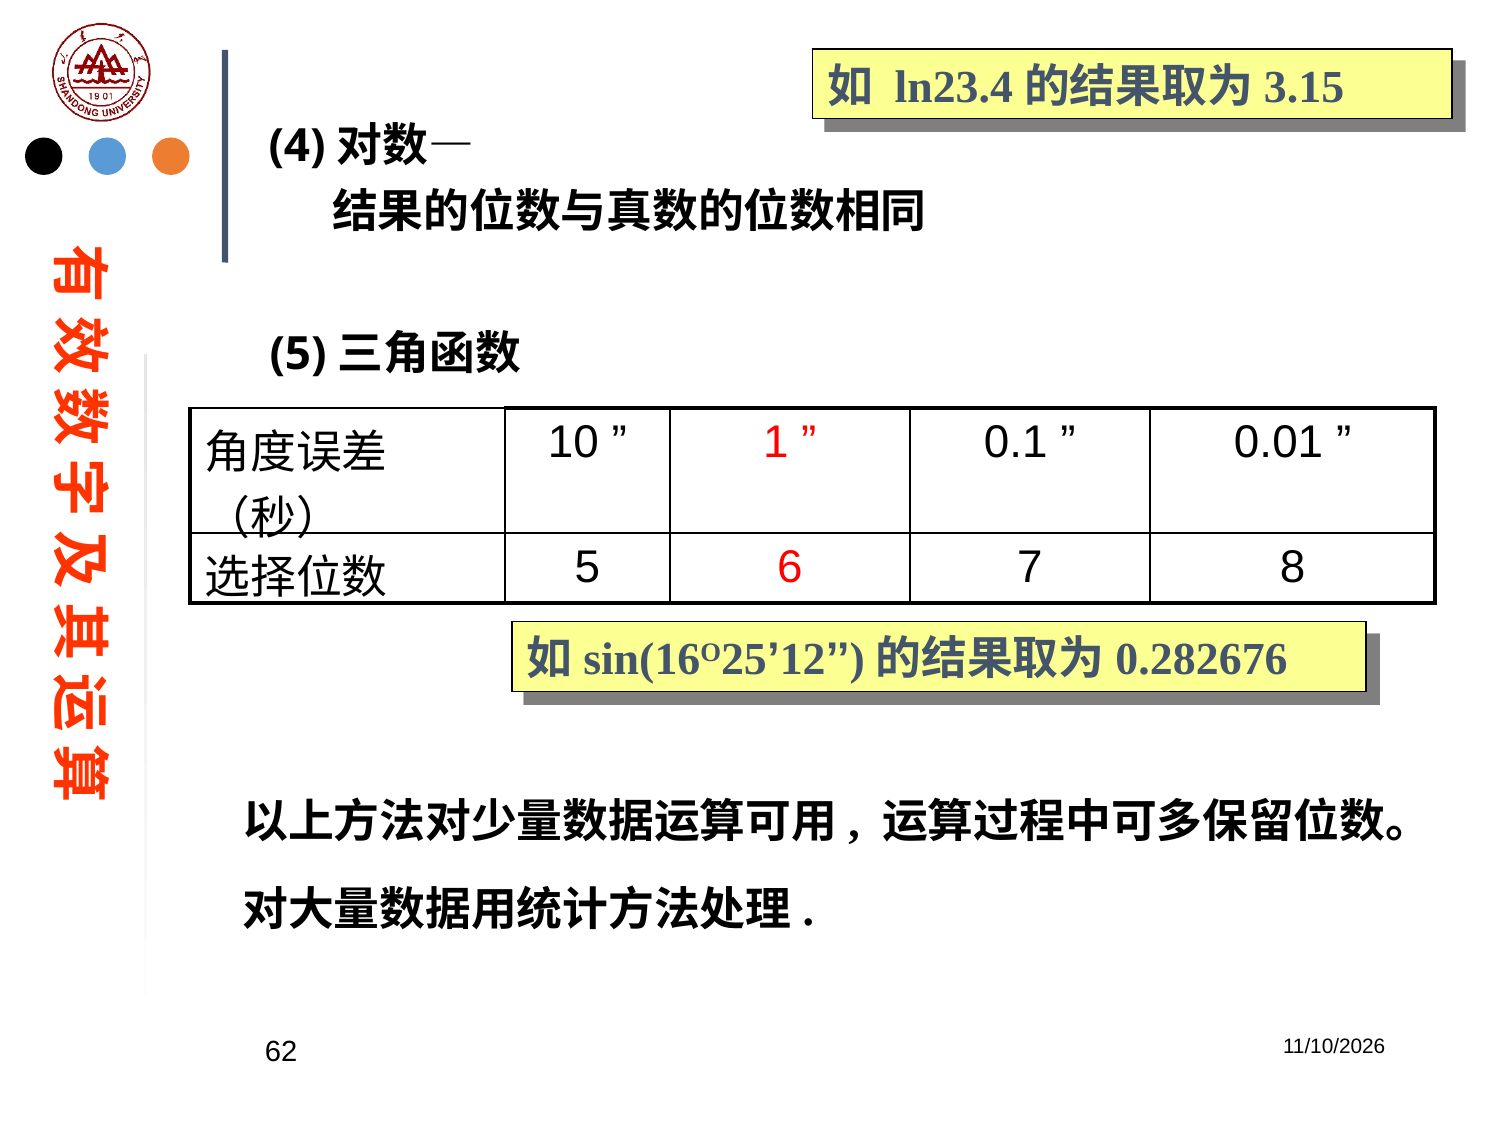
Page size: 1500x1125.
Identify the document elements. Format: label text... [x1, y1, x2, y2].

text_box 有 效 数 字 及 其 运 算 [24, 229, 126, 976]
picture [51, 22, 151, 122]
table_header 10 ” [506, 410, 669, 532]
table_cell 7 [911, 534, 1149, 601]
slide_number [1087, 1025, 1400, 1100]
text_box (5)三角函数 [254, 315, 536, 386]
text_box 如 ln23.4的结果取为3.15 [812, 48, 1453, 119]
text_box 以上方法对少量数据运算可用, 运算过程中可多保留位数。 对大量数据用统计方法处理. [227, 751, 1446, 943]
table_cell 8 [1151, 534, 1433, 601]
table_cell 5 [506, 534, 669, 601]
table_header 0.1 ” [911, 410, 1149, 532]
table_header 角度误差（秒） [192, 409, 504, 532]
table_cell 6 [671, 534, 909, 601]
table_cell 选择位数 [192, 534, 504, 601]
slide_number 62 [249, 1025, 463, 1100]
table_header 0.01 ” [1151, 410, 1433, 532]
text_box (4)对数— 结果的位数与真数的位数相同 [253, 97, 1339, 244]
table_header 1 ” [671, 410, 909, 532]
text_box 如sin(16O25’12’’)的结果取为0.282676 [511, 621, 1367, 692]
